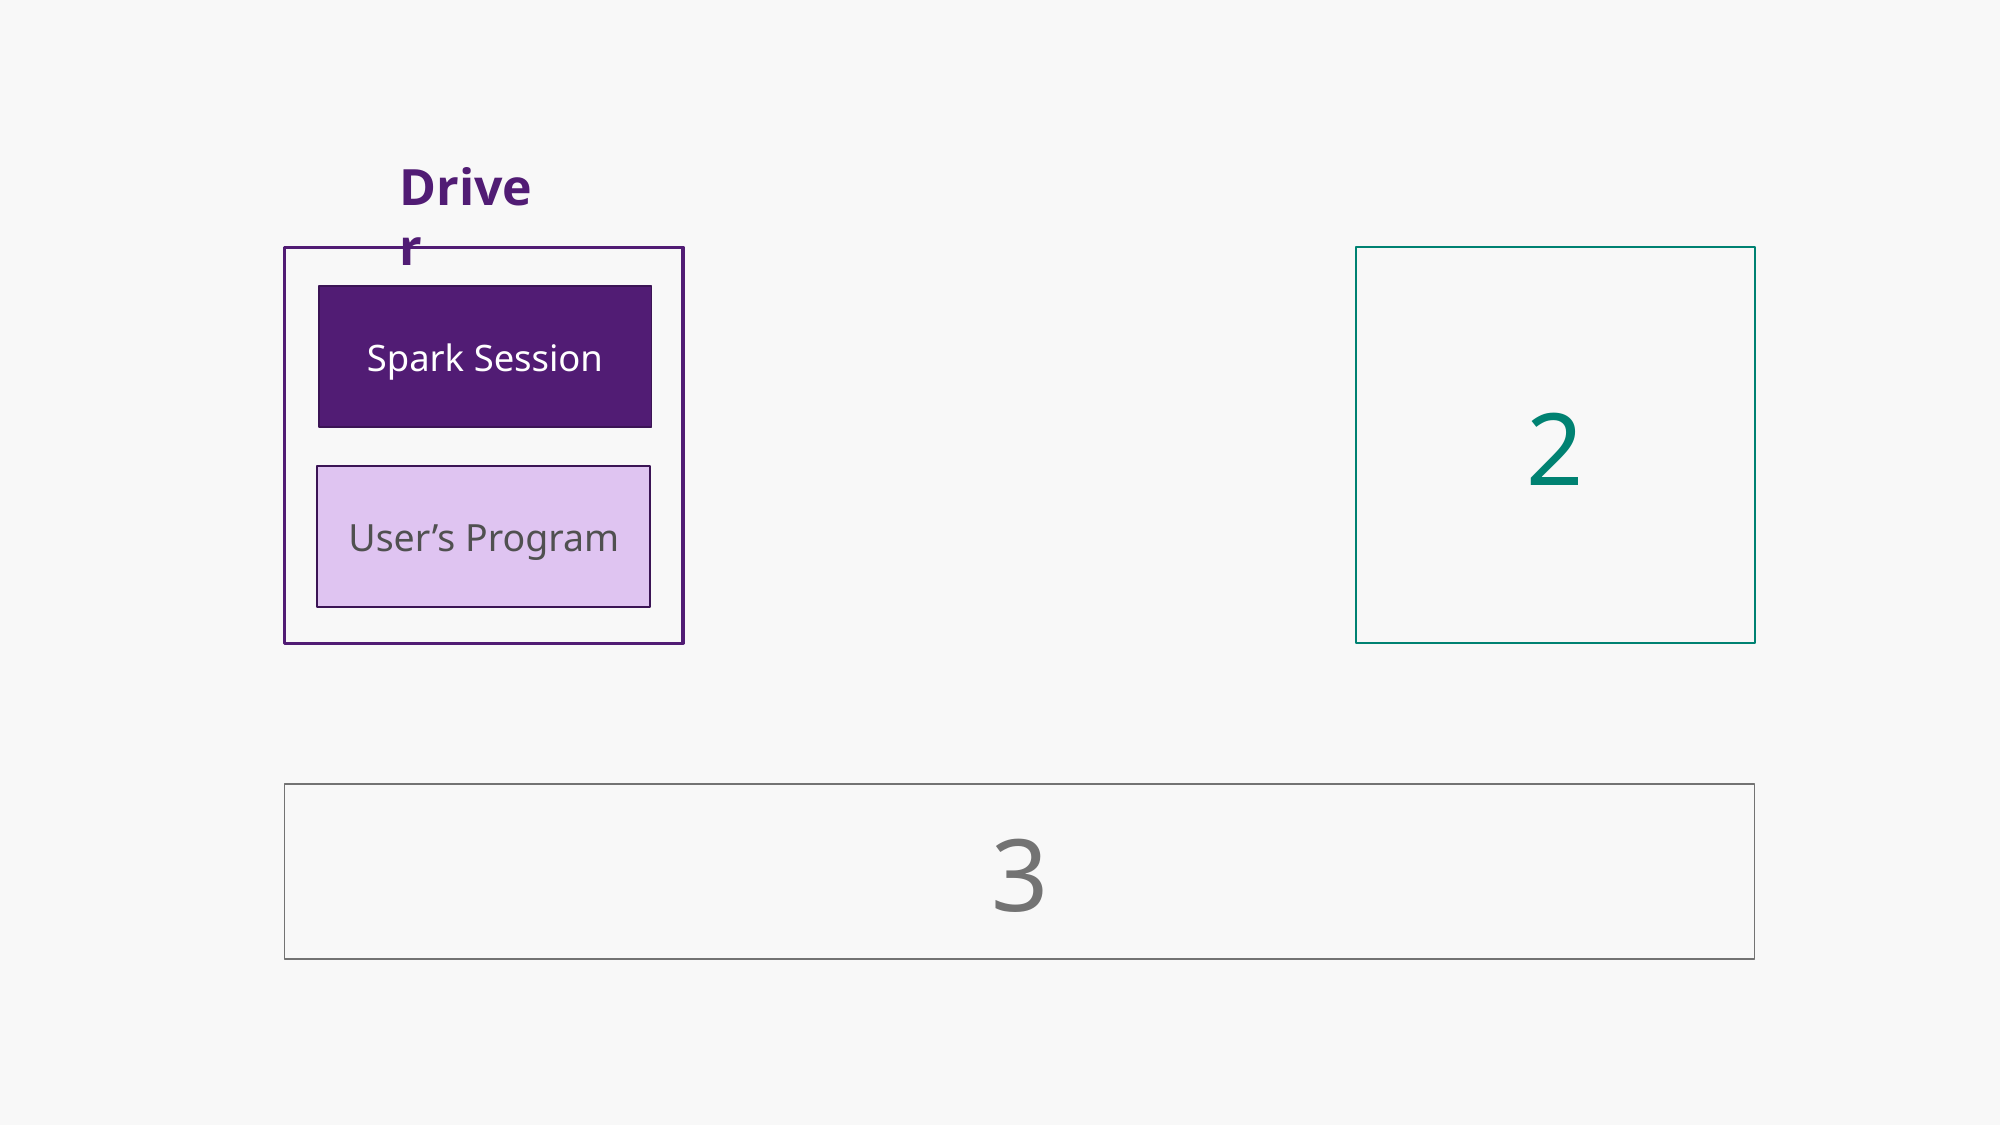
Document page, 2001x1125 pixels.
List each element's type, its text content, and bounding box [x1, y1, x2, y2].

text_box Driver [384, 148, 568, 246]
text_box [284, 246, 684, 644]
text_box 2 [1355, 246, 1756, 644]
text_box 3 [284, 783, 1755, 960]
